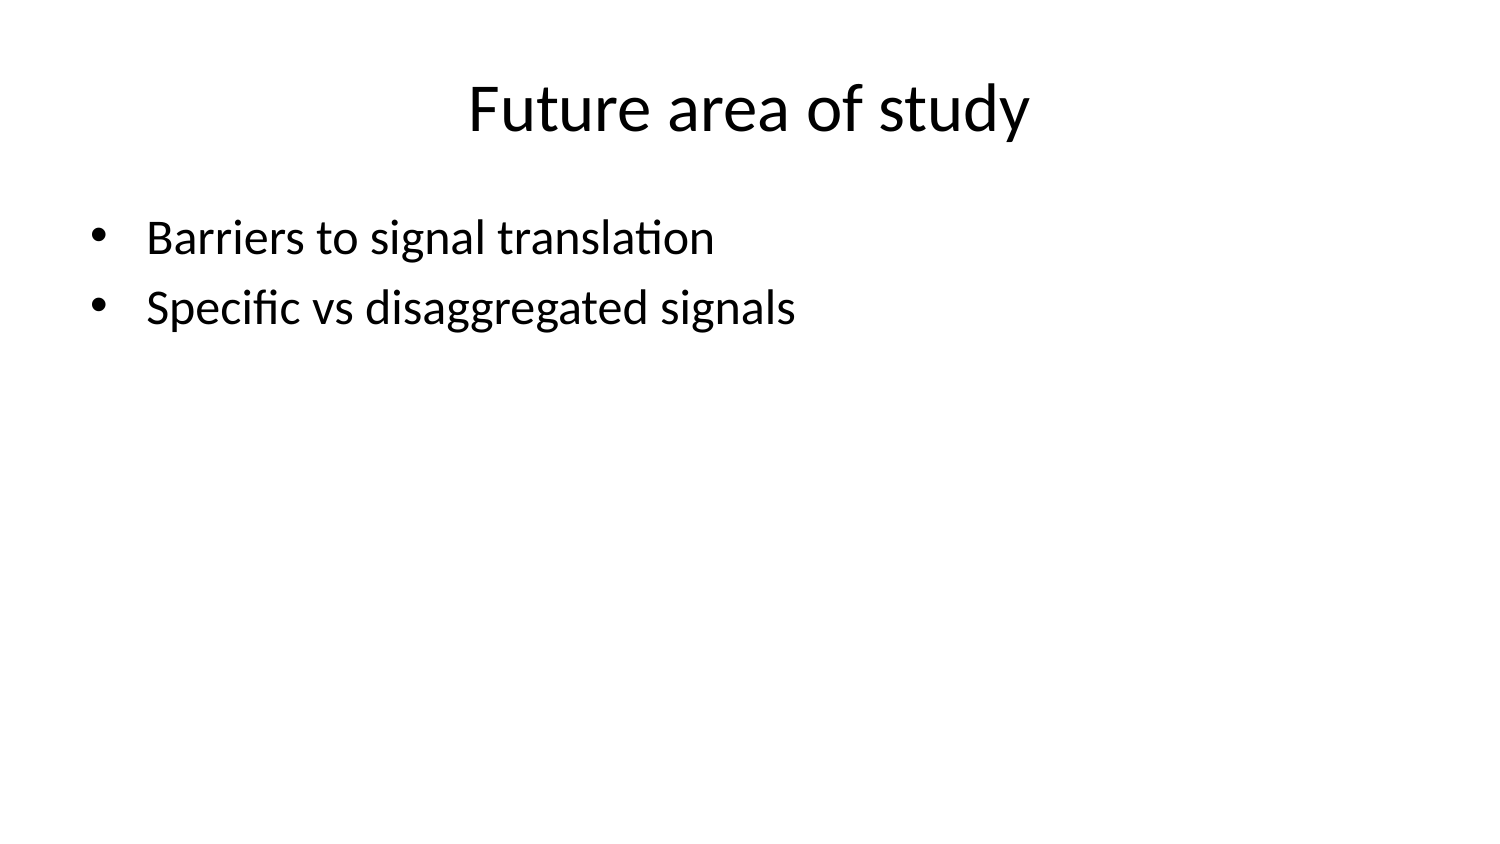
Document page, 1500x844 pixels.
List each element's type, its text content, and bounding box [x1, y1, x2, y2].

list Barriers to signal translation Specific vs disaggregated signals [75, 196, 1425, 754]
title Future area of study [75, 33, 1425, 175]
